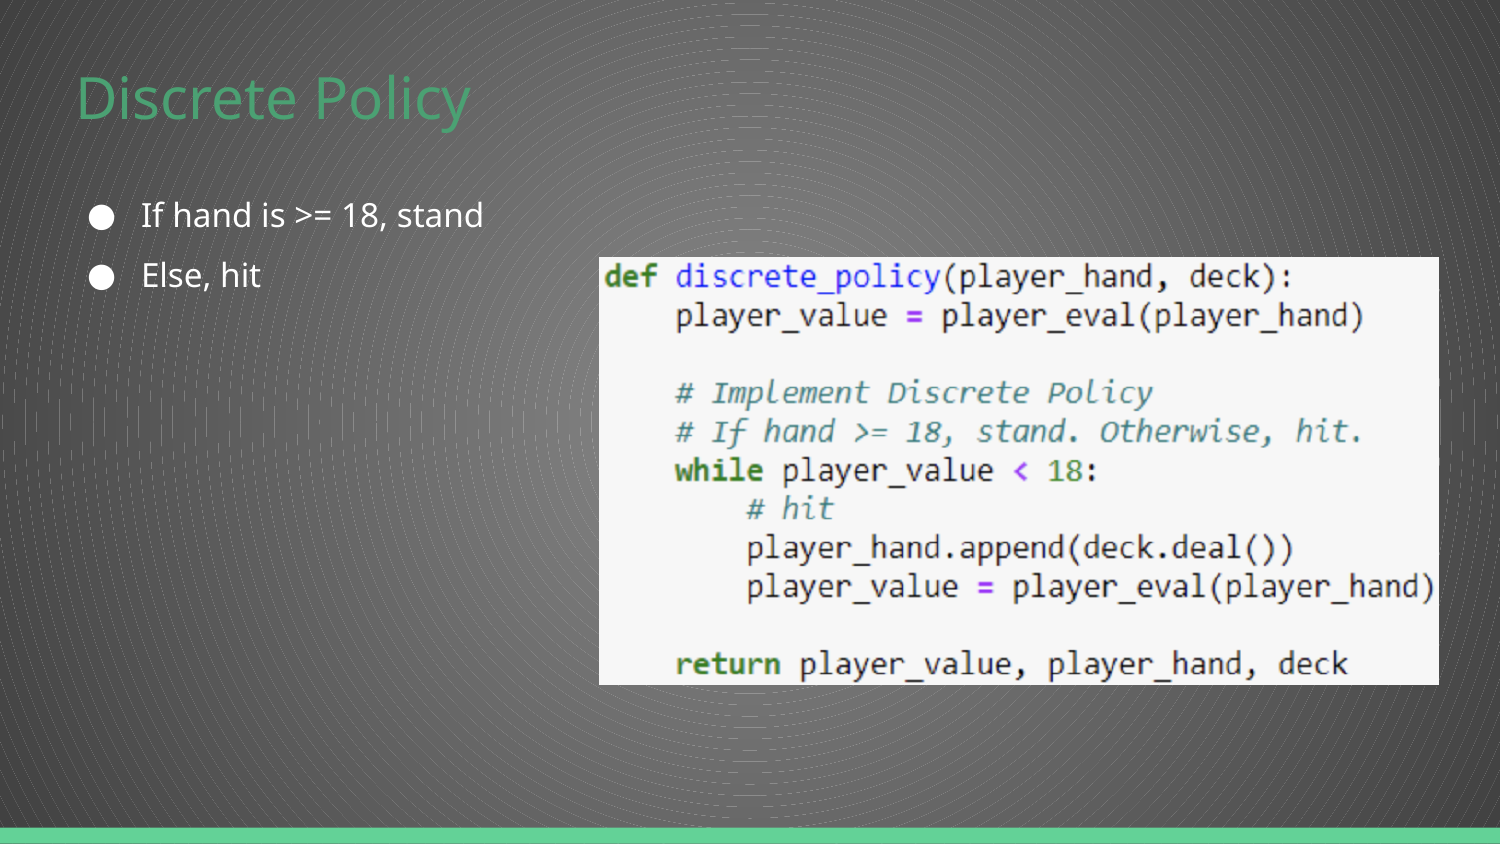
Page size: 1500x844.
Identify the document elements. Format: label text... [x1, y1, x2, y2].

list If hand is >= 18, stand Else, hit [51, 158, 1449, 795]
picture [599, 257, 1439, 685]
title Discrete Policy [60, 46, 1458, 141]
